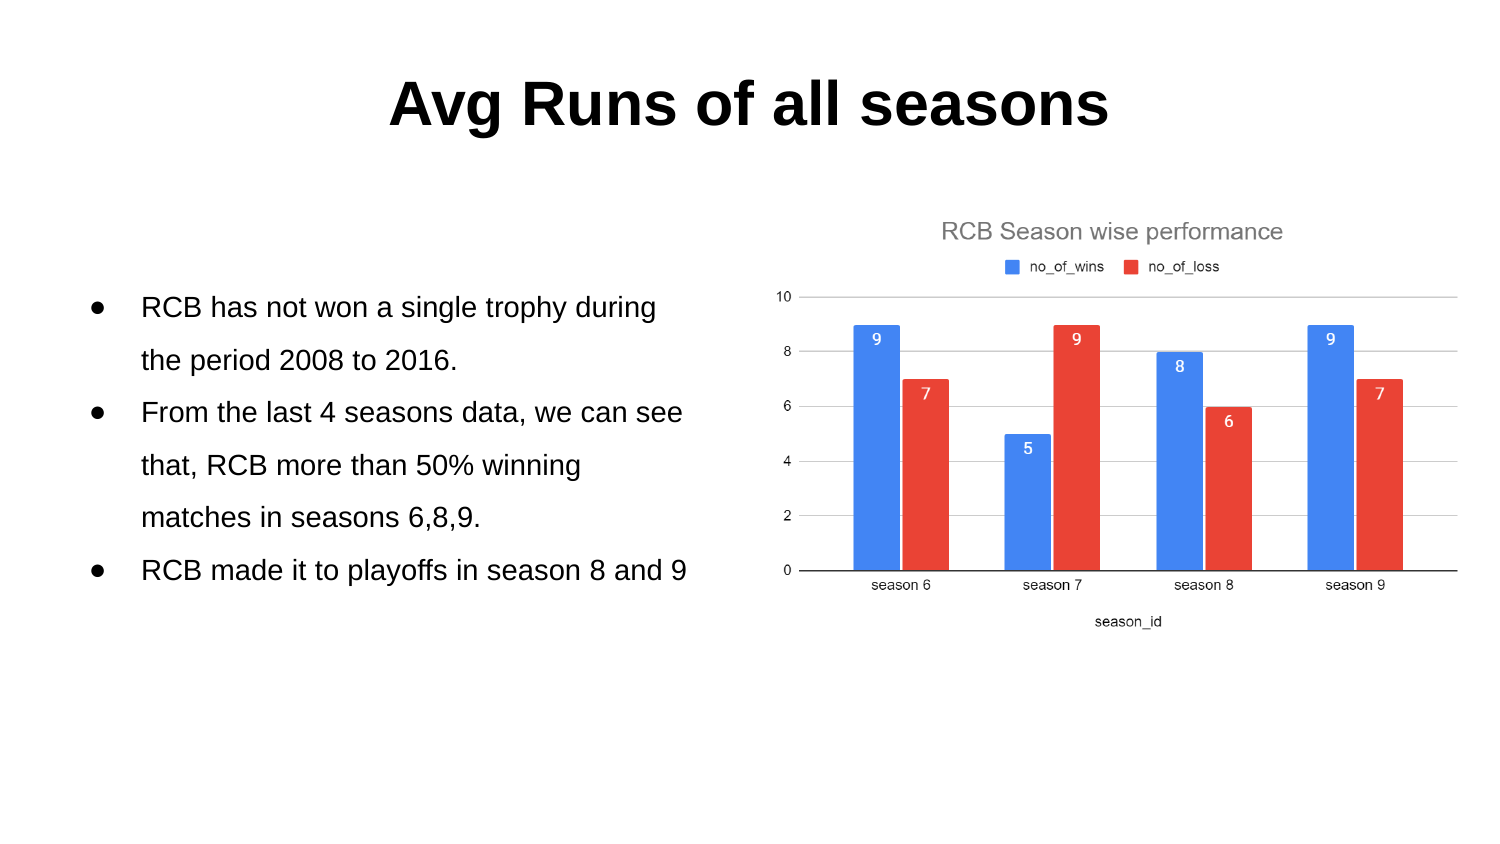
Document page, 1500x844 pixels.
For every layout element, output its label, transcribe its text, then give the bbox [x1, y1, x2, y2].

list RCB has not won a single trophy during the period 2008 to 2016. From the last 4 seasons data, we can see that, RCB more than 50% winning matches in seasons 6,8,9. RCB made it to playoffs in season 8 and 9 [51, 255, 709, 652]
title Avg Runs of all seasons [51, 47, 1449, 142]
picture [744, 197, 1480, 652]
